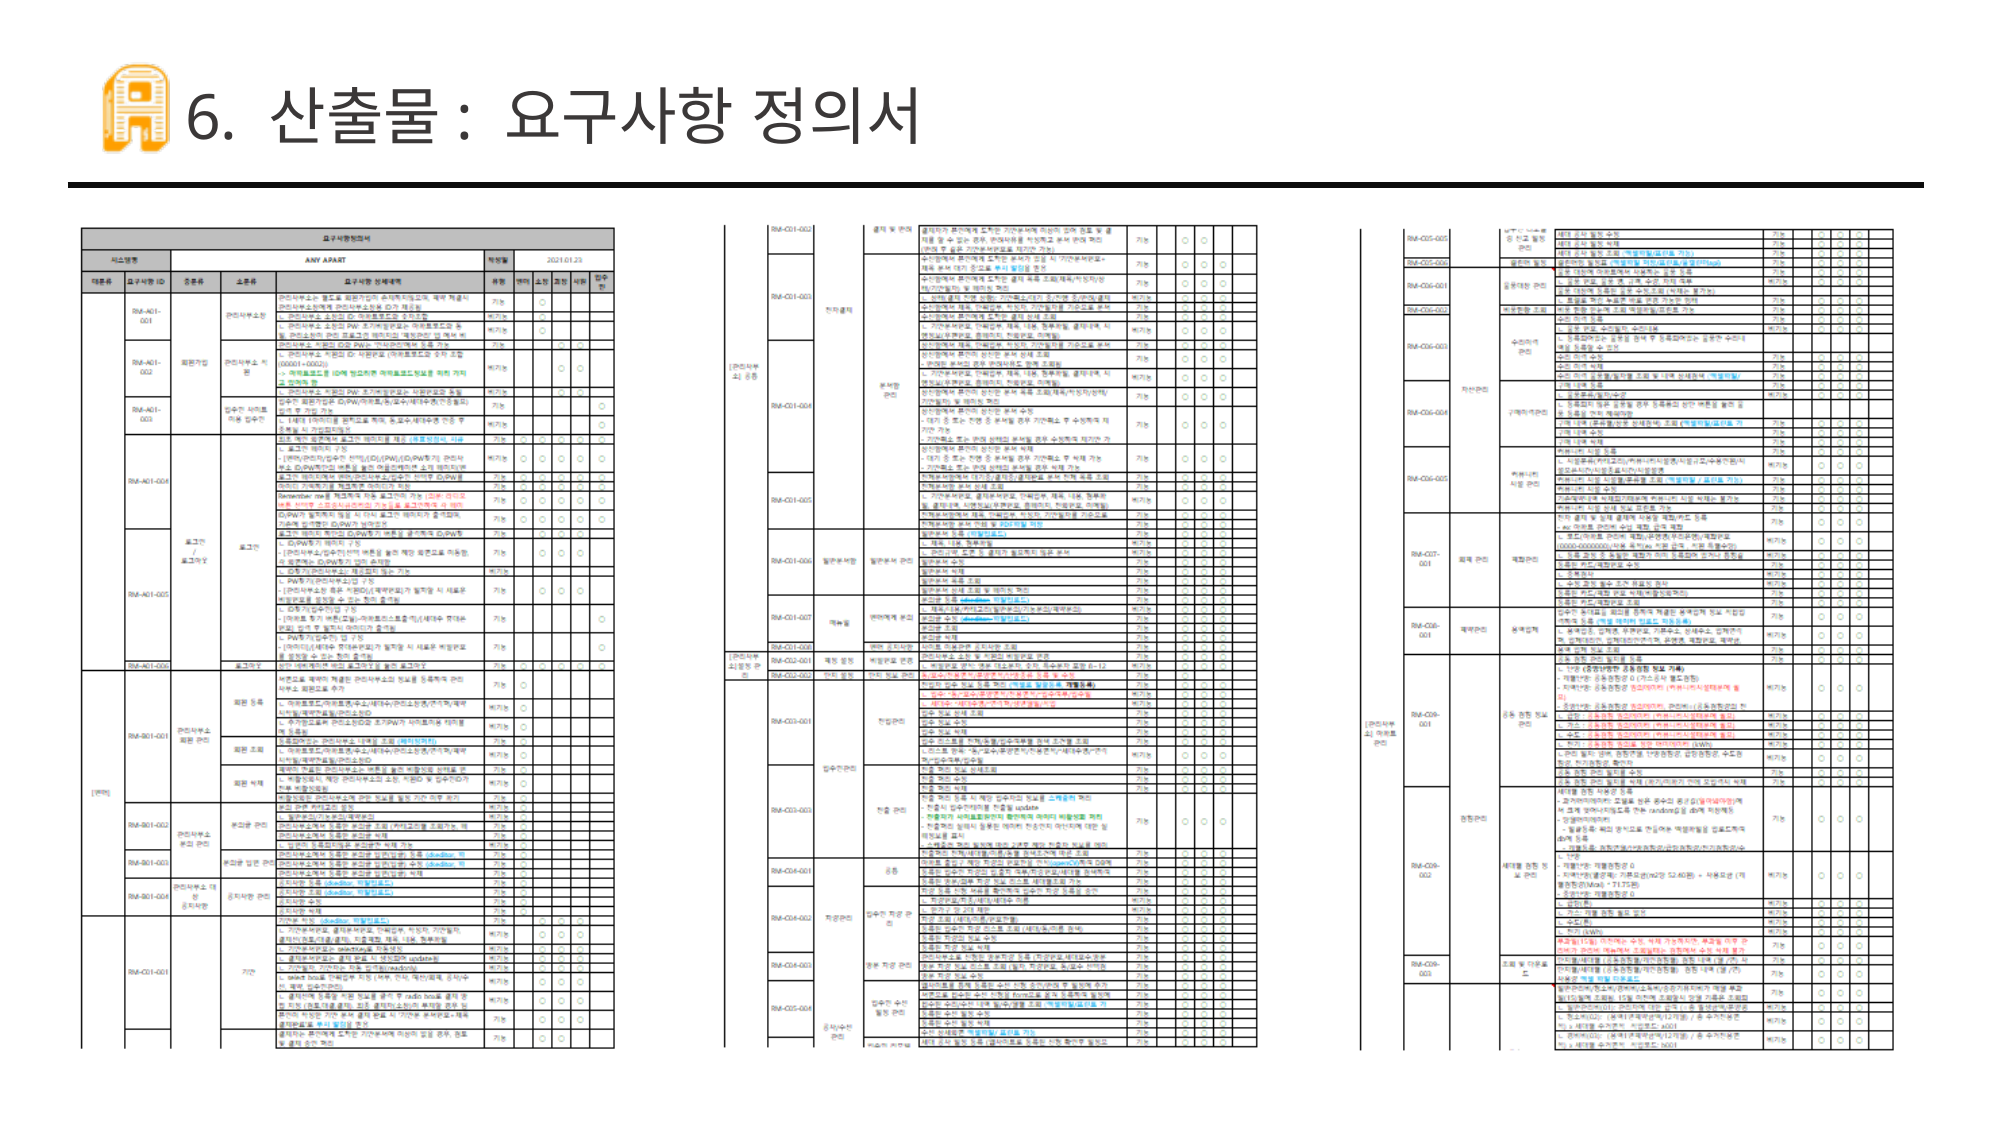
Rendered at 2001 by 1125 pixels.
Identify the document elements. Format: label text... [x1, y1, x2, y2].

text_box 6. 산출물: 요구사항 정의서 [170, 69, 939, 160]
picture [73, 48, 186, 159]
picture [1352, 221, 1902, 1060]
picture [73, 221, 623, 1057]
picture [712, 209, 1263, 1057]
